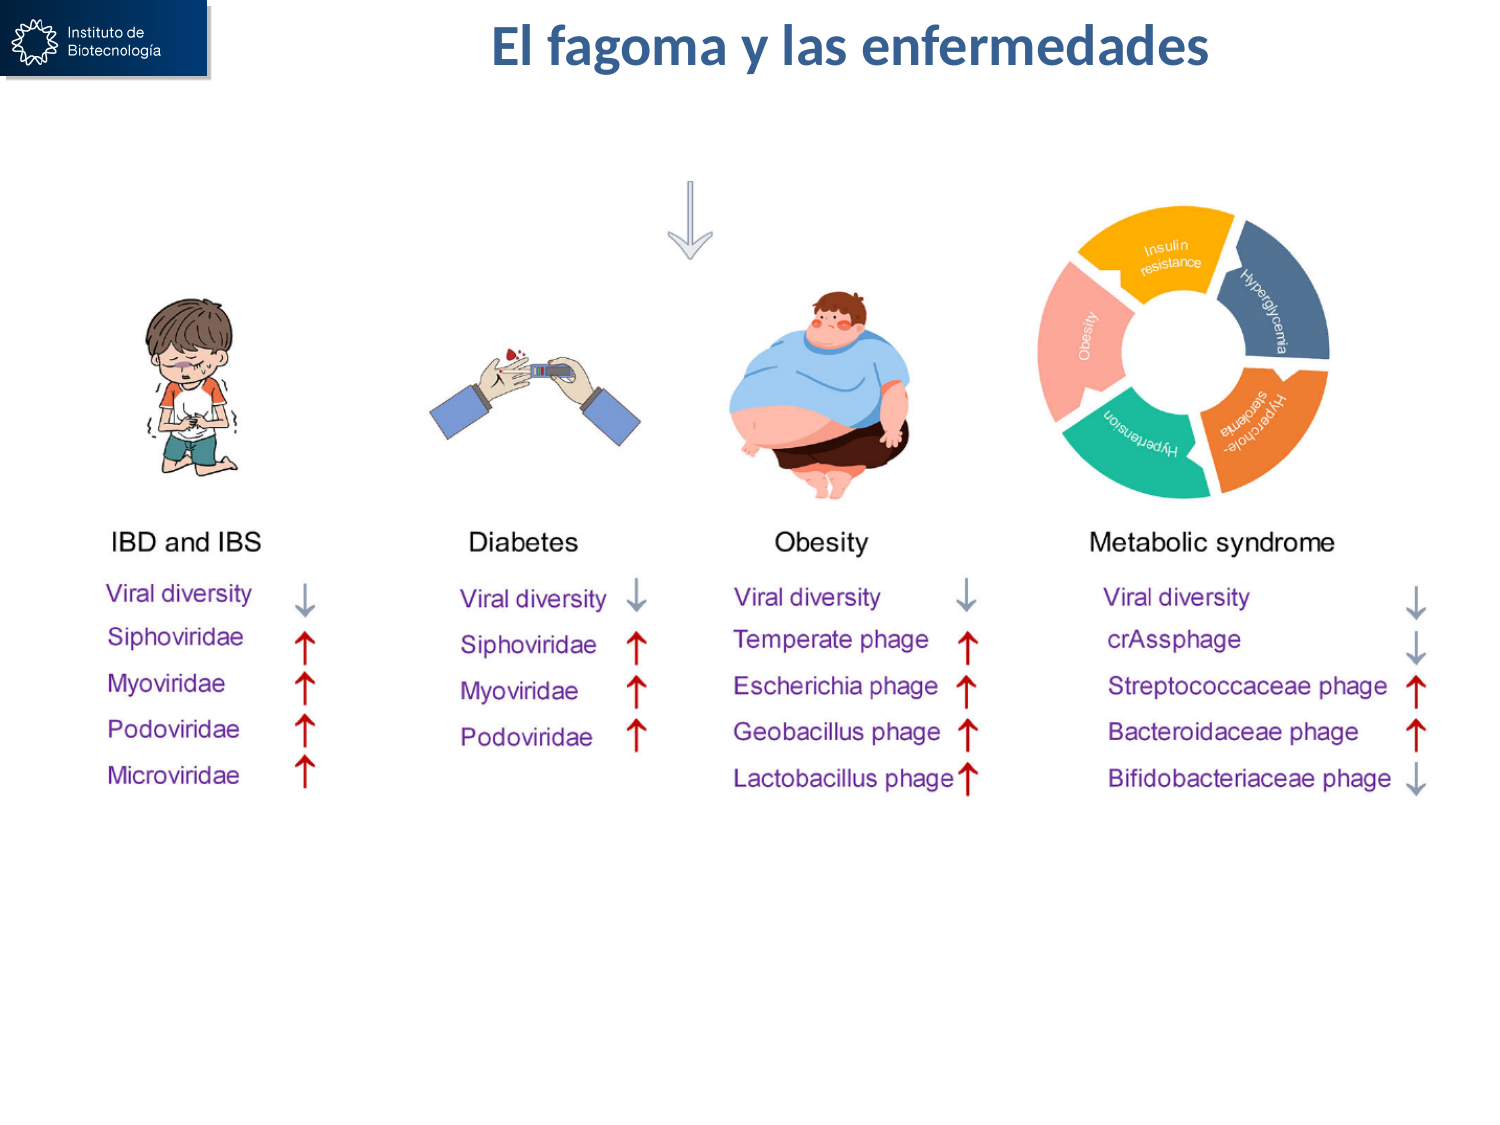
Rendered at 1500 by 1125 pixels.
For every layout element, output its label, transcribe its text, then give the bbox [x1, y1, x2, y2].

text_box El fagoma y las enfermedades [206, 0, 1495, 85]
picture [87, 172, 1441, 807]
picture [0, 0, 207, 77]
